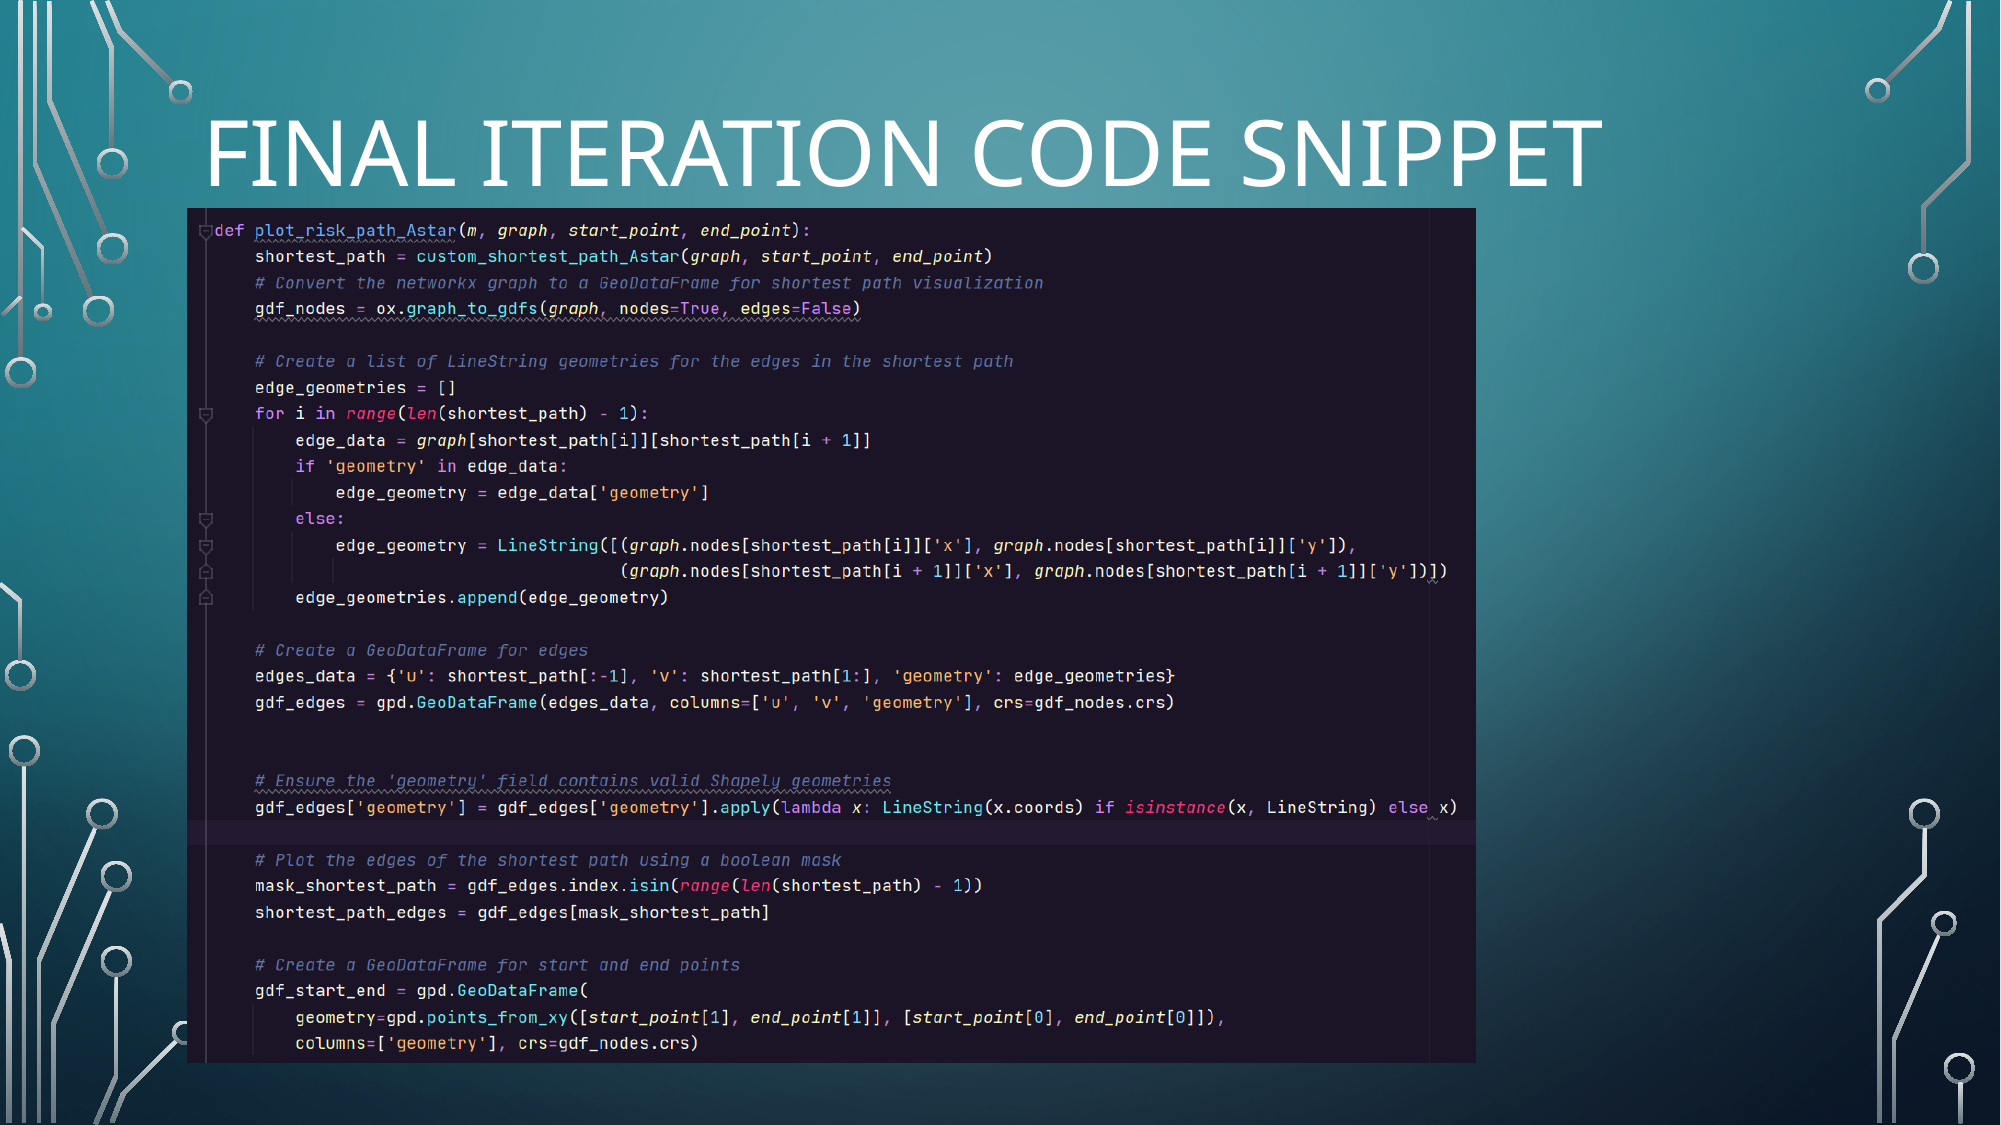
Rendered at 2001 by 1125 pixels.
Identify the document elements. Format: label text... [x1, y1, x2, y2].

title Final iteration Code Snippet [187, 35, 1813, 279]
picture [187, 208, 1476, 1064]
